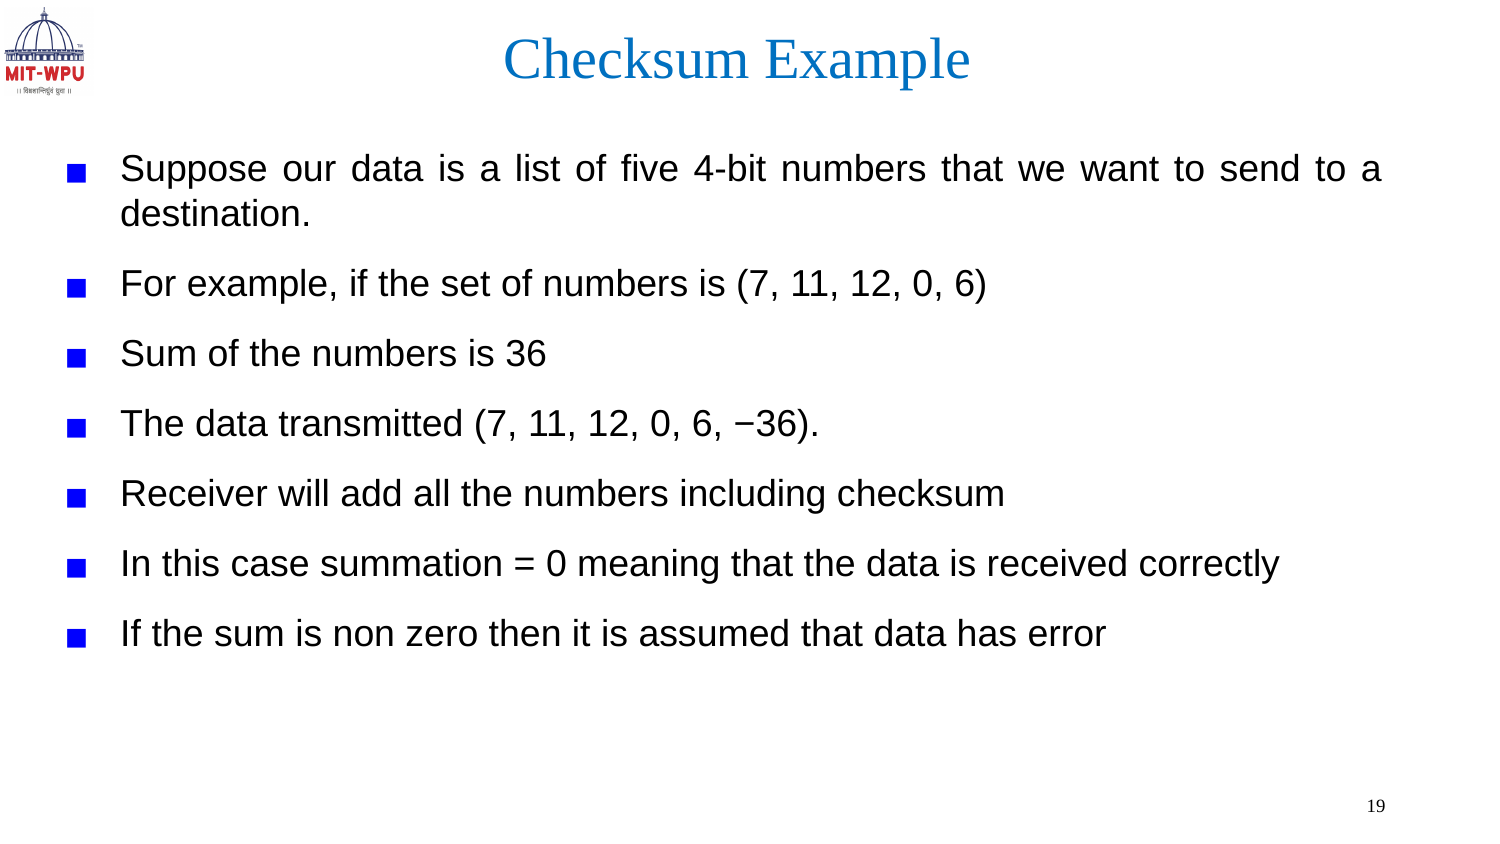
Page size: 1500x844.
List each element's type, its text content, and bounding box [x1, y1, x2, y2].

title Checksum Example [94, 25, 1382, 96]
slide_number 19 [1059, 782, 1397, 827]
text_box Suppose our data is a list of five 4-bit numbers that we want to send to a destination. For example, if the set of numbers is (7, 11, 12, 0, 6) Sum of the numbers is 36 The data transmitted (7, 11, 12, 0, 6, −36). Receiver will add all the numbers including checksum In this case summation = 0 meaning that the data is received correctly If the sum is non zero then it is assumed that data has error [49, 137, 1397, 662]
picture [4, 7, 94, 96]
